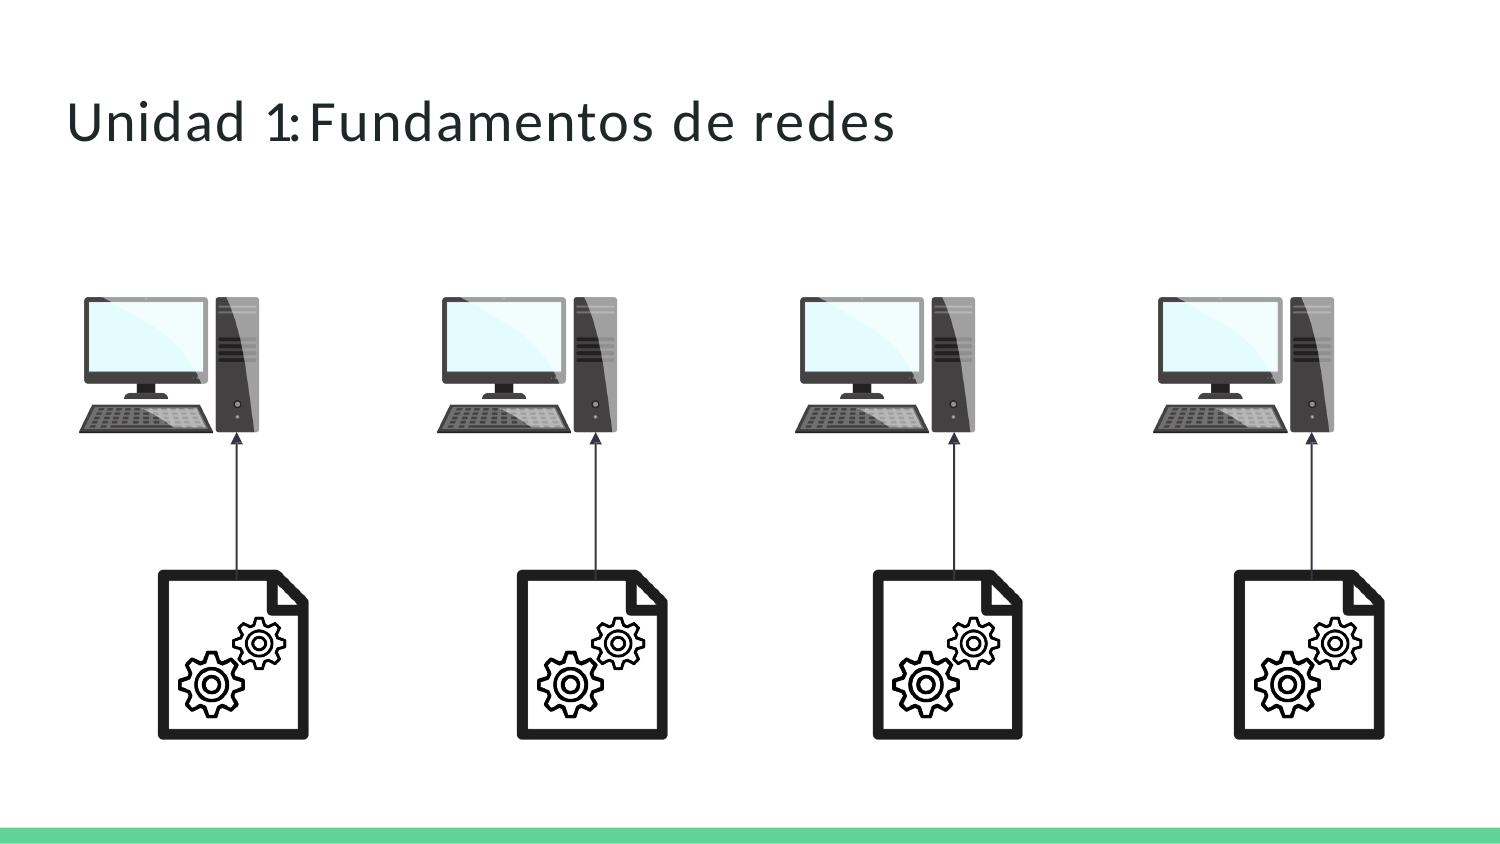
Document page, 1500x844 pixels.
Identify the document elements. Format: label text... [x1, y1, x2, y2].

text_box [77, 295, 309, 740]
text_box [436, 295, 668, 740]
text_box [794, 295, 1024, 740]
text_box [1152, 295, 1385, 740]
title Unidad 1: Fundamentos de redes [64, 80, 908, 224]
